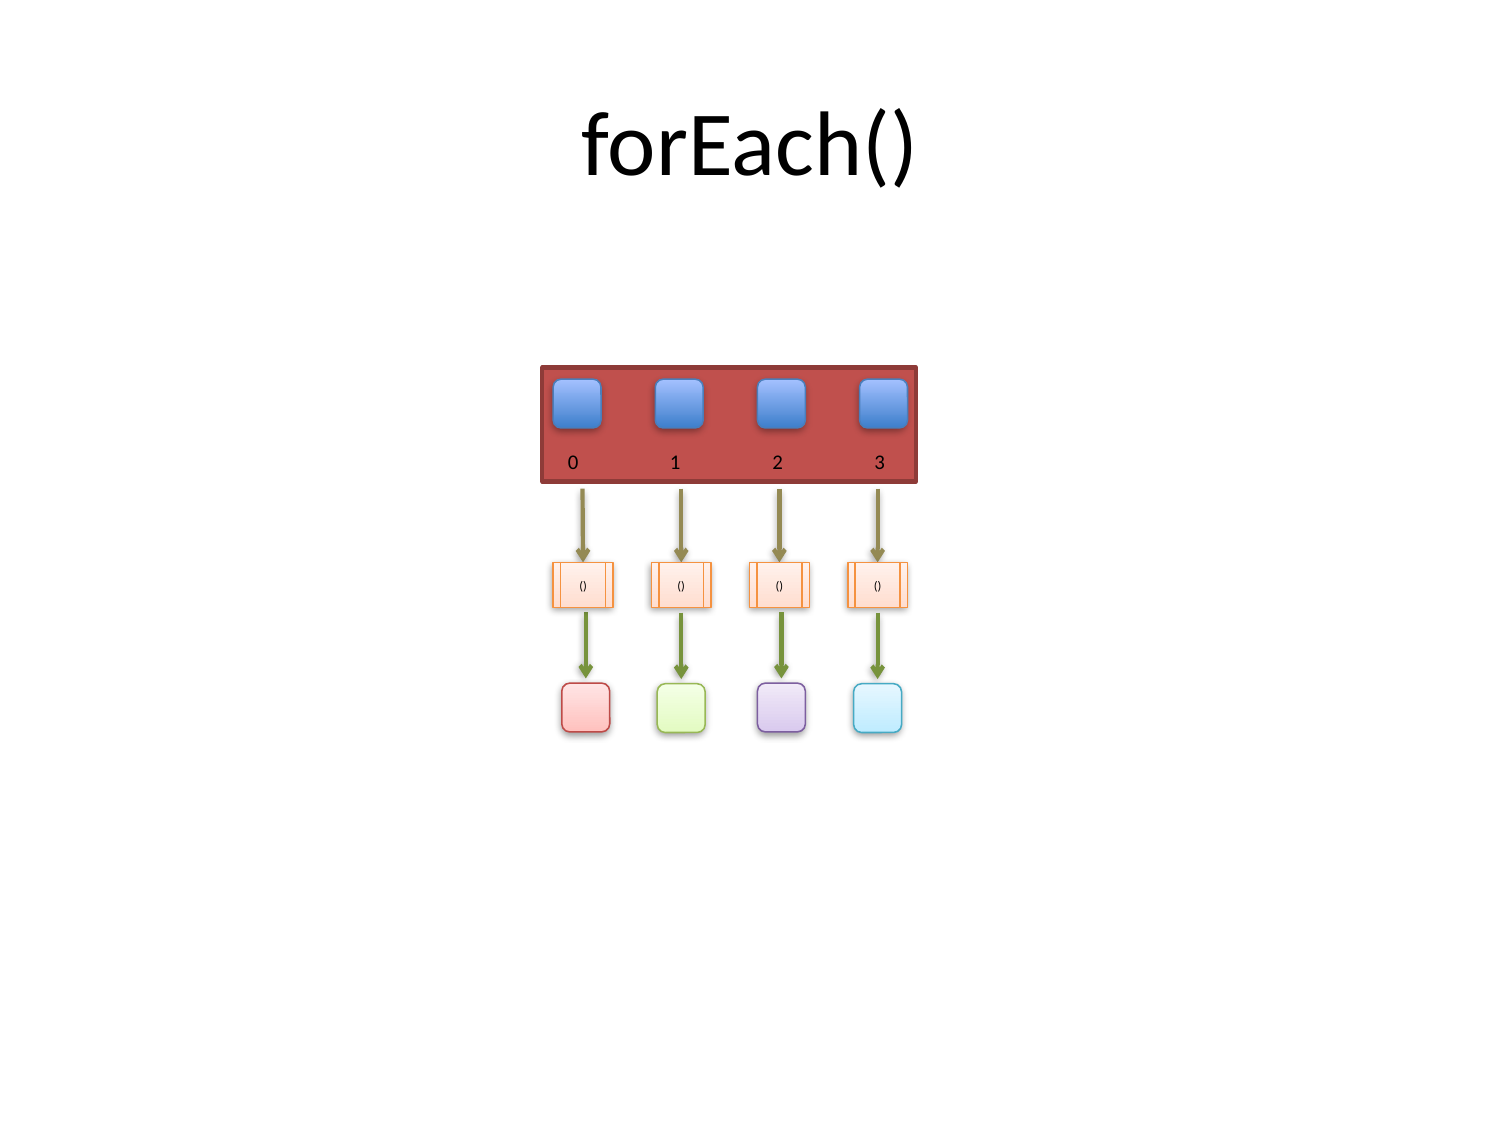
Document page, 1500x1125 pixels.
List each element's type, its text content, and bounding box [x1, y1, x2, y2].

text_box 1 [655, 441, 704, 482]
text_box [858, 378, 909, 429]
text_box [540, 365, 918, 484]
text_box () [749, 562, 810, 608]
text_box [552, 378, 602, 429]
text_box 3 [859, 441, 908, 482]
text_box [756, 378, 807, 429]
text_box [656, 682, 706, 734]
text_box 0 [553, 441, 602, 482]
text_box [561, 682, 611, 733]
text_box [852, 682, 903, 734]
text_box 2 [757, 441, 806, 482]
text_box [654, 378, 704, 429]
text_box [756, 682, 807, 733]
text_box () [847, 562, 908, 608]
title forEach() [75, 45, 1425, 233]
text_box () [651, 562, 712, 608]
text_box () [552, 562, 614, 608]
